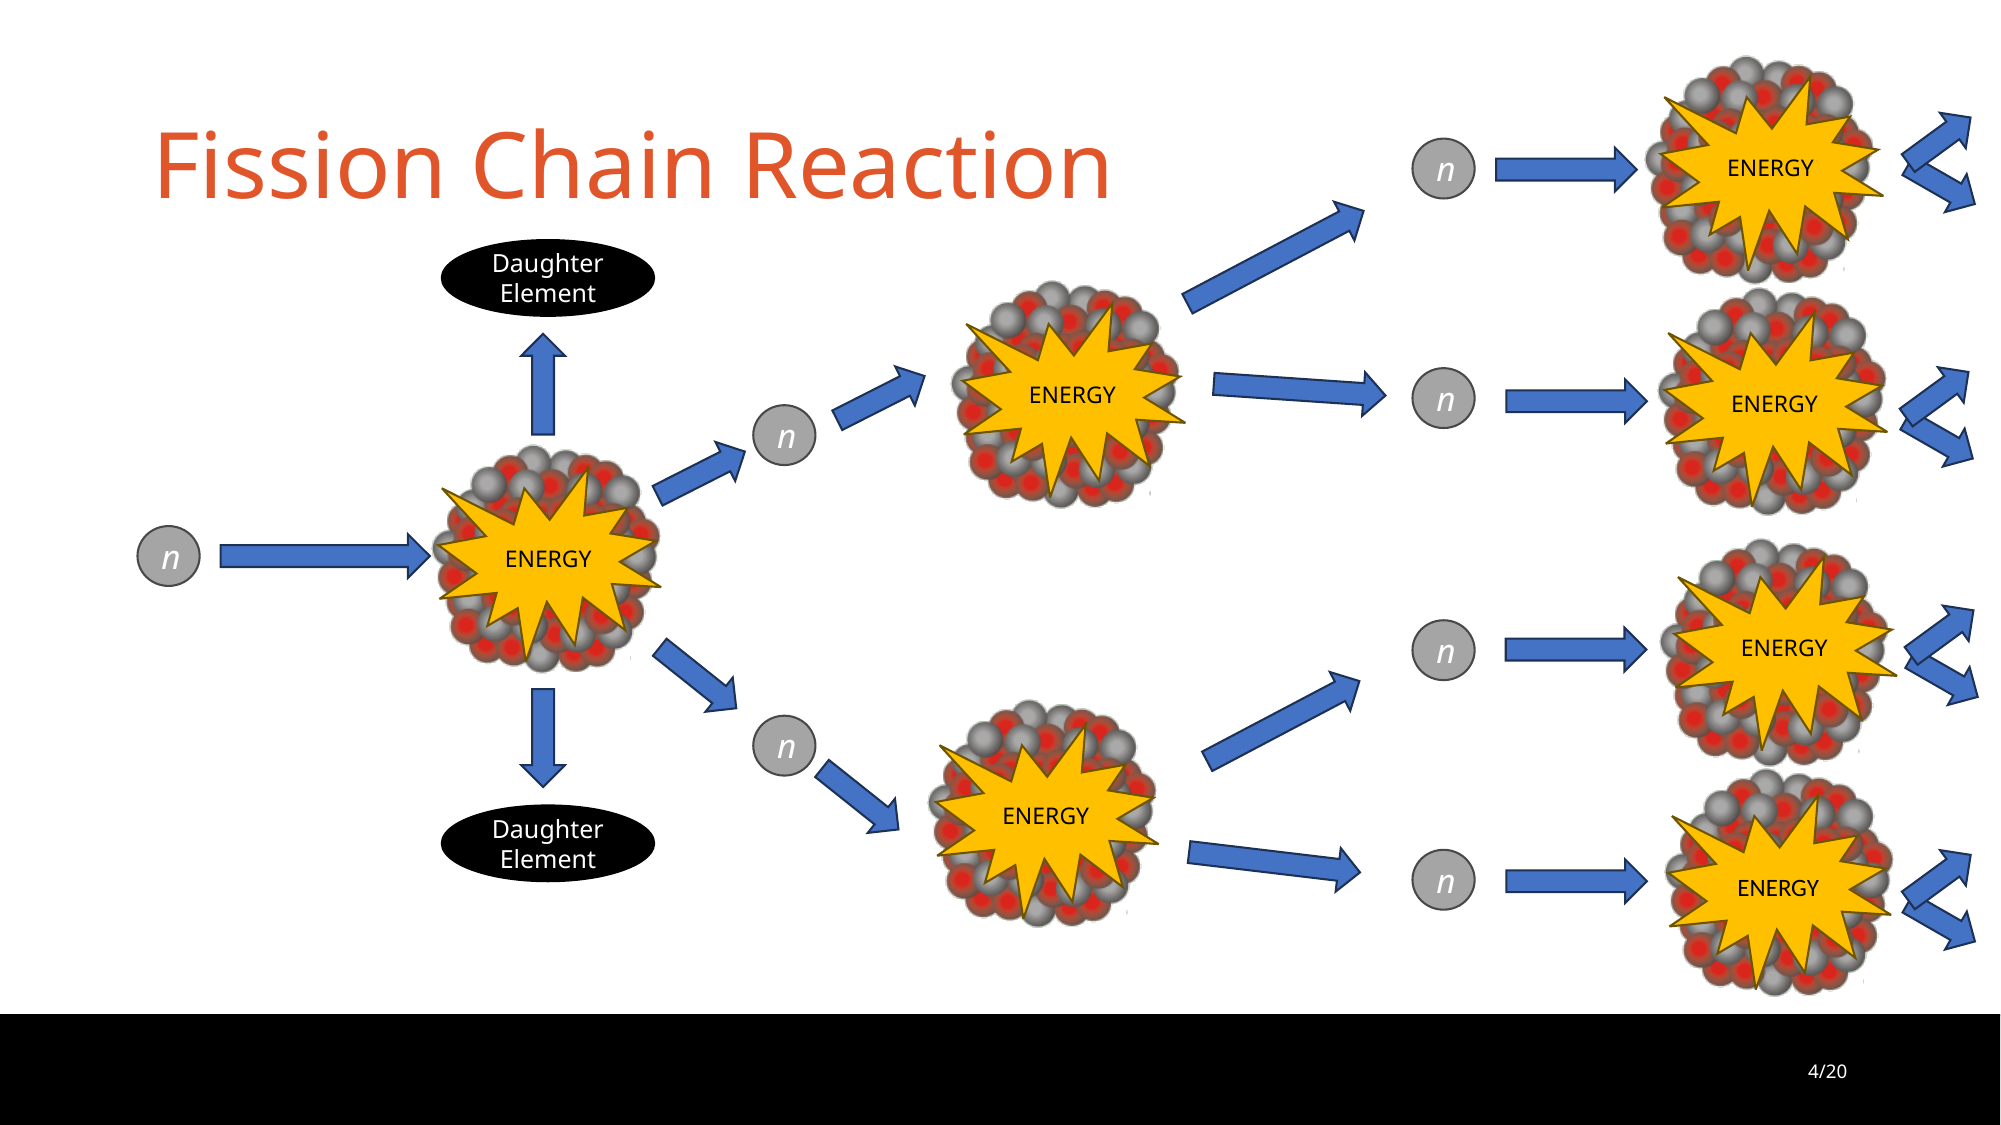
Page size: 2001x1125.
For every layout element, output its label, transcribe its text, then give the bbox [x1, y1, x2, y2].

text_box [1504, 625, 1647, 674]
text_box n [752, 404, 817, 467]
text_box [830, 364, 926, 432]
text_box [1904, 163, 1977, 214]
text_box [691, 440, 747, 493]
text_box [1919, 604, 1975, 665]
text_box [691, 656, 738, 714]
text_box [1917, 365, 1970, 425]
text_box [813, 758, 900, 835]
text_box [1200, 670, 1361, 773]
text_box [1904, 111, 1972, 174]
text_box [1924, 901, 1977, 952]
text_box n [1411, 619, 1476, 682]
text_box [1631, 46, 1904, 301]
text_box [518, 690, 568, 789]
text_box n [1411, 137, 1476, 200]
text_box Daughter Element [440, 804, 656, 883]
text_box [914, 689, 1187, 945]
text_box n [136, 525, 201, 587]
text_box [938, 270, 1210, 526]
text_box [1919, 656, 1979, 707]
text_box [219, 531, 418, 581]
text_box [1210, 200, 1365, 306]
text_box [1495, 145, 1631, 194]
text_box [1644, 277, 1917, 533]
text_box n [1411, 848, 1476, 911]
text_box [1187, 840, 1362, 894]
text_box [1505, 376, 1644, 426]
text_box n [752, 714, 817, 777]
text_box [1917, 418, 1975, 469]
text_box [1212, 369, 1387, 419]
text_box [518, 332, 568, 435]
title Fission Chain Reaction [137, 59, 1631, 278]
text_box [418, 435, 691, 690]
text_box [1505, 856, 1649, 906]
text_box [1647, 528, 1919, 783]
slide_number 4 [1412, 1042, 1863, 1103]
text_box n [1411, 367, 1476, 430]
text_box Daughter Element [440, 239, 656, 317]
text_box [1924, 848, 1972, 904]
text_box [1651, 758, 1924, 1014]
